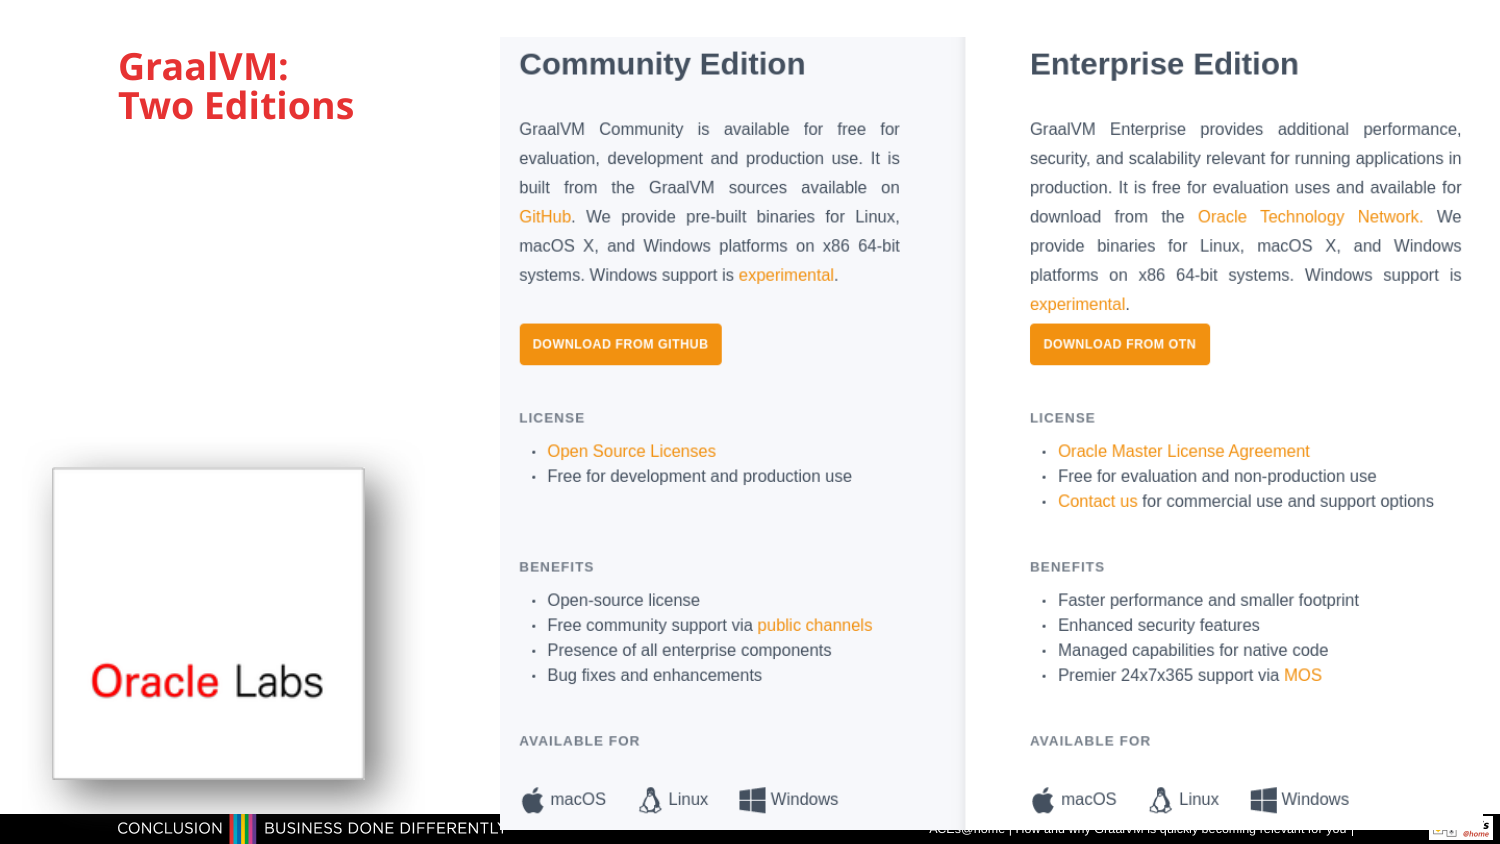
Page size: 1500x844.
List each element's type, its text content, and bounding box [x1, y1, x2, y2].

picture [0, 814, 236, 844]
title GraalVM: Two Editions [118, 47, 500, 130]
picture [52, 467, 365, 780]
picture [239, 37, 1500, 844]
footer ACEs@home | How and why GraalVM is quickly becoming relevant for you [814, 830, 1347, 839]
